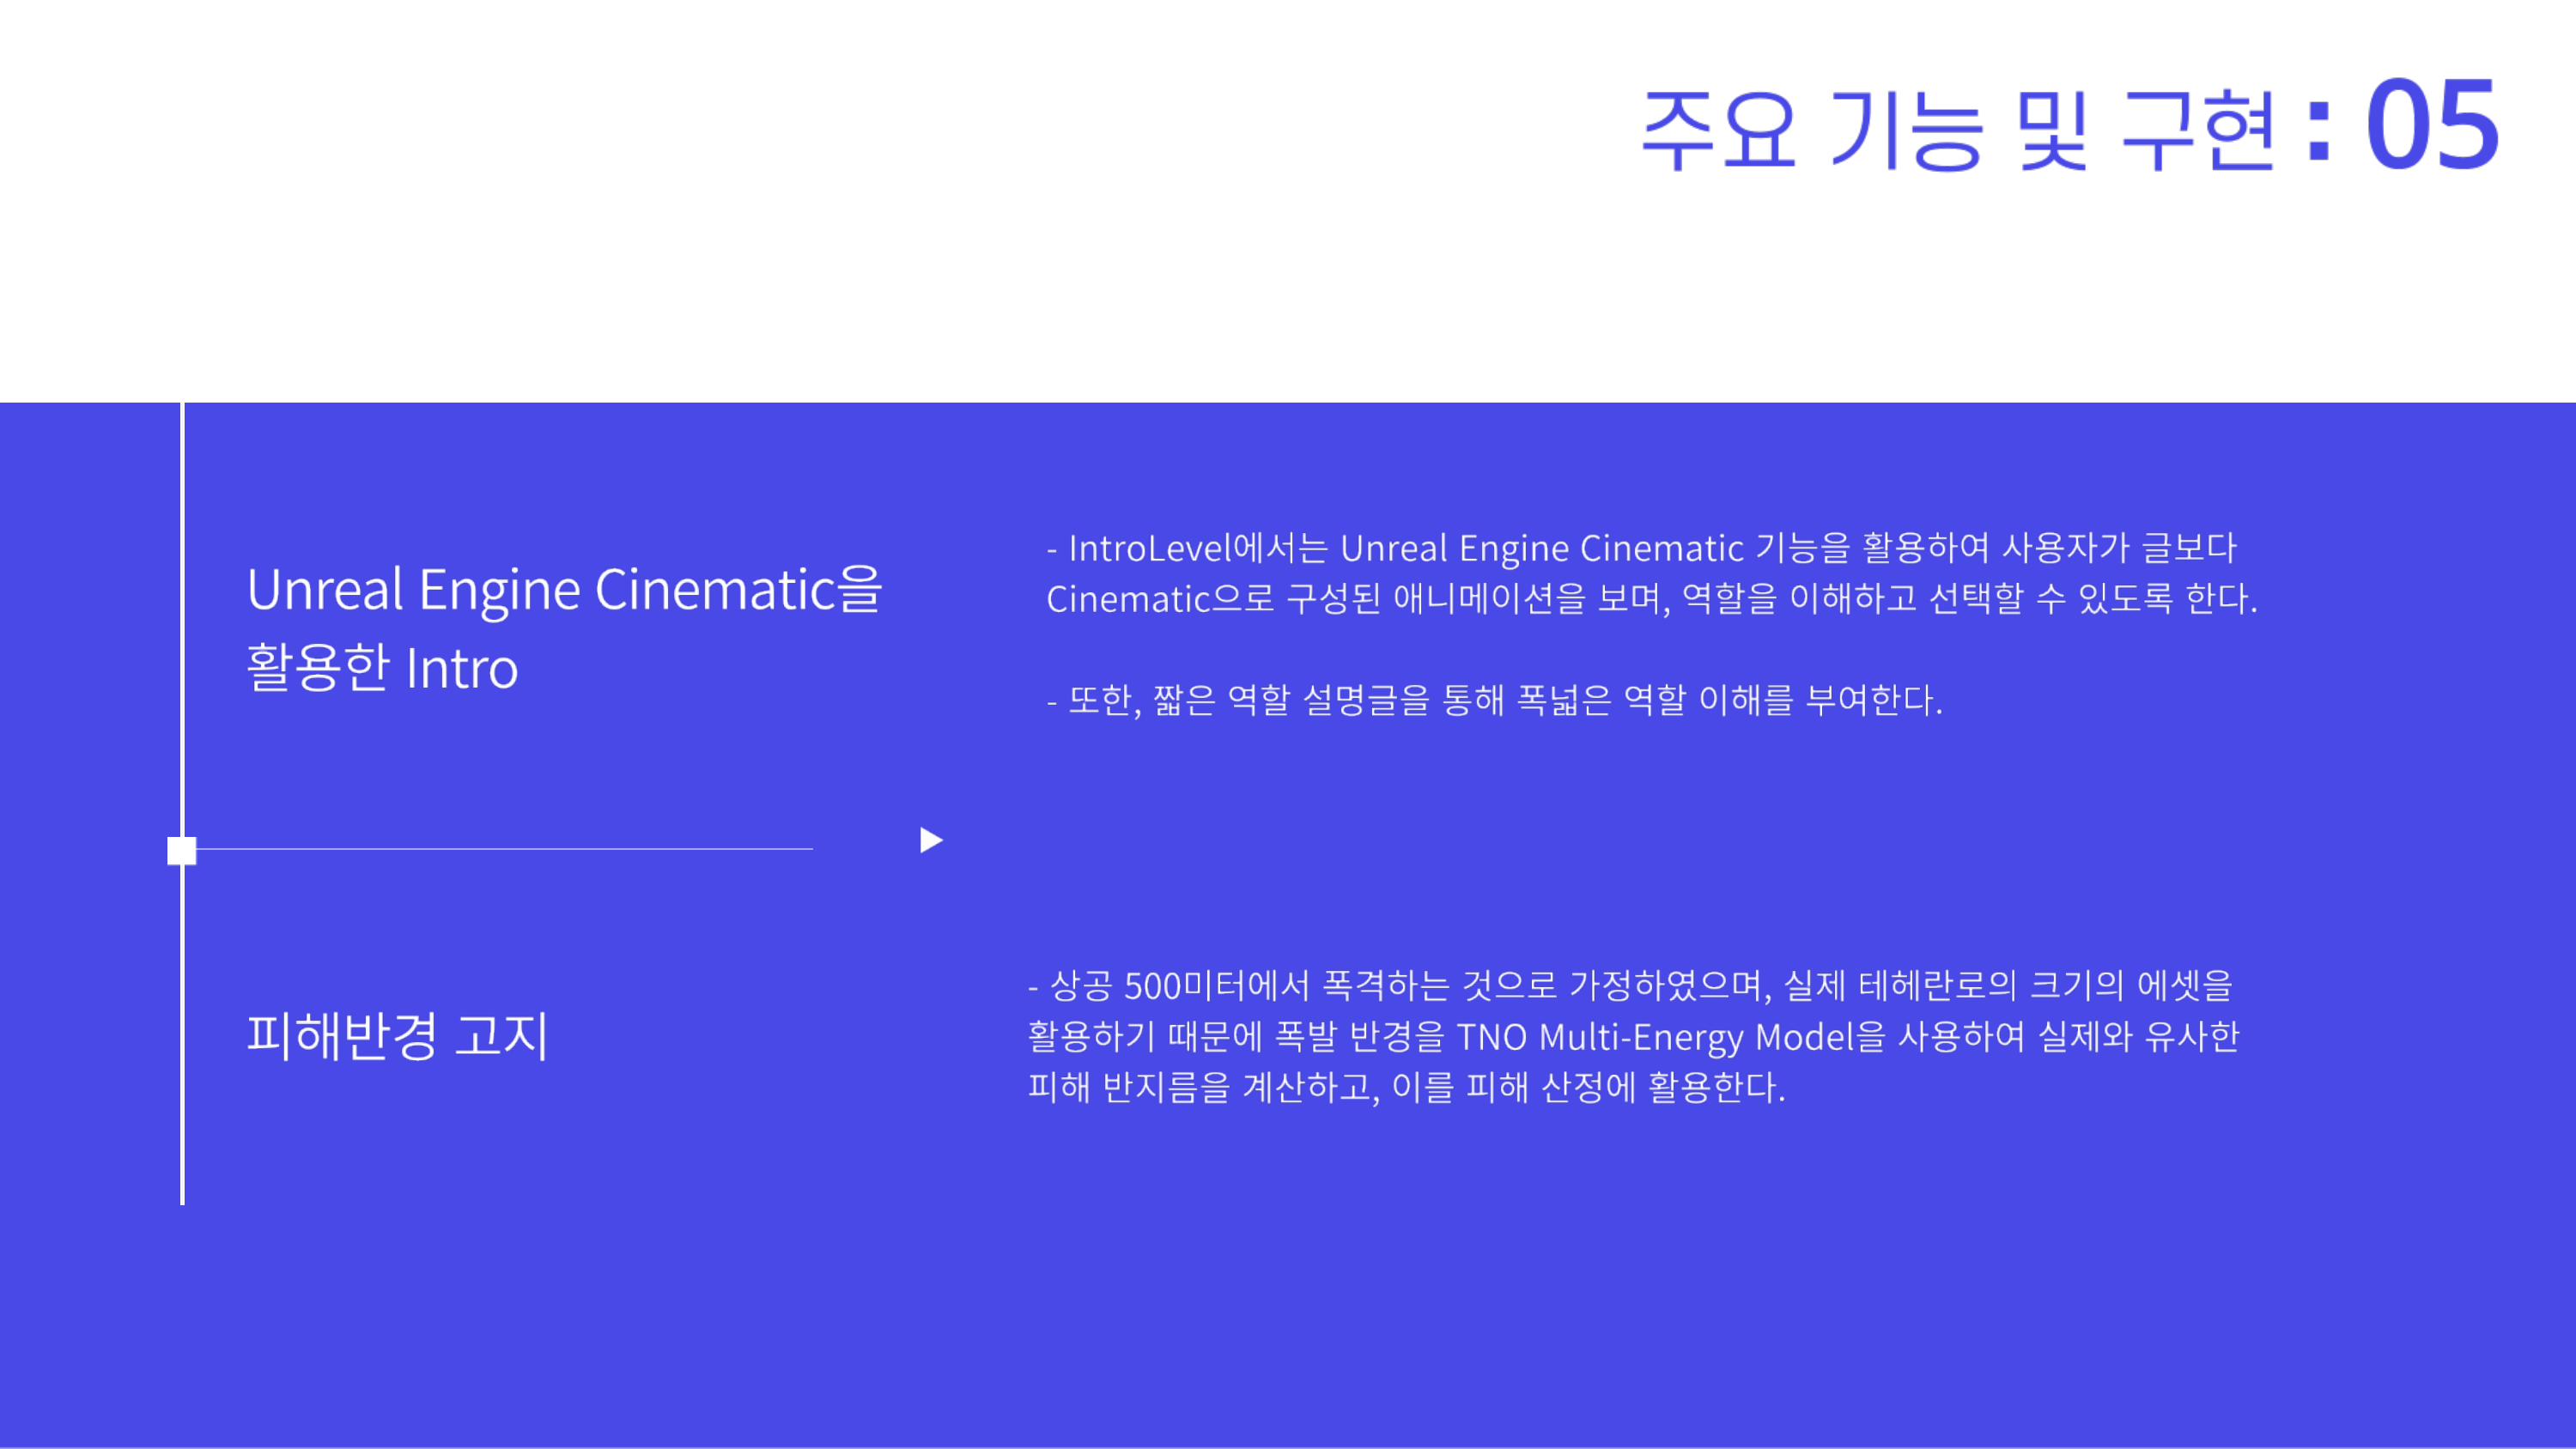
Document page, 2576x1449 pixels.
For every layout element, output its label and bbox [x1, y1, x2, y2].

picture [228, 978, 603, 1128]
picture [1605, 0, 2576, 376]
picture [1036, 512, 2293, 756]
text_box [0, 403, 2576, 1449]
picture [1017, 949, 2274, 1143]
picture [228, 530, 938, 759]
text_box [167, 837, 197, 866]
text_box [180, 403, 185, 835]
text_box [180, 873, 185, 1205]
text_box [919, 828, 946, 852]
